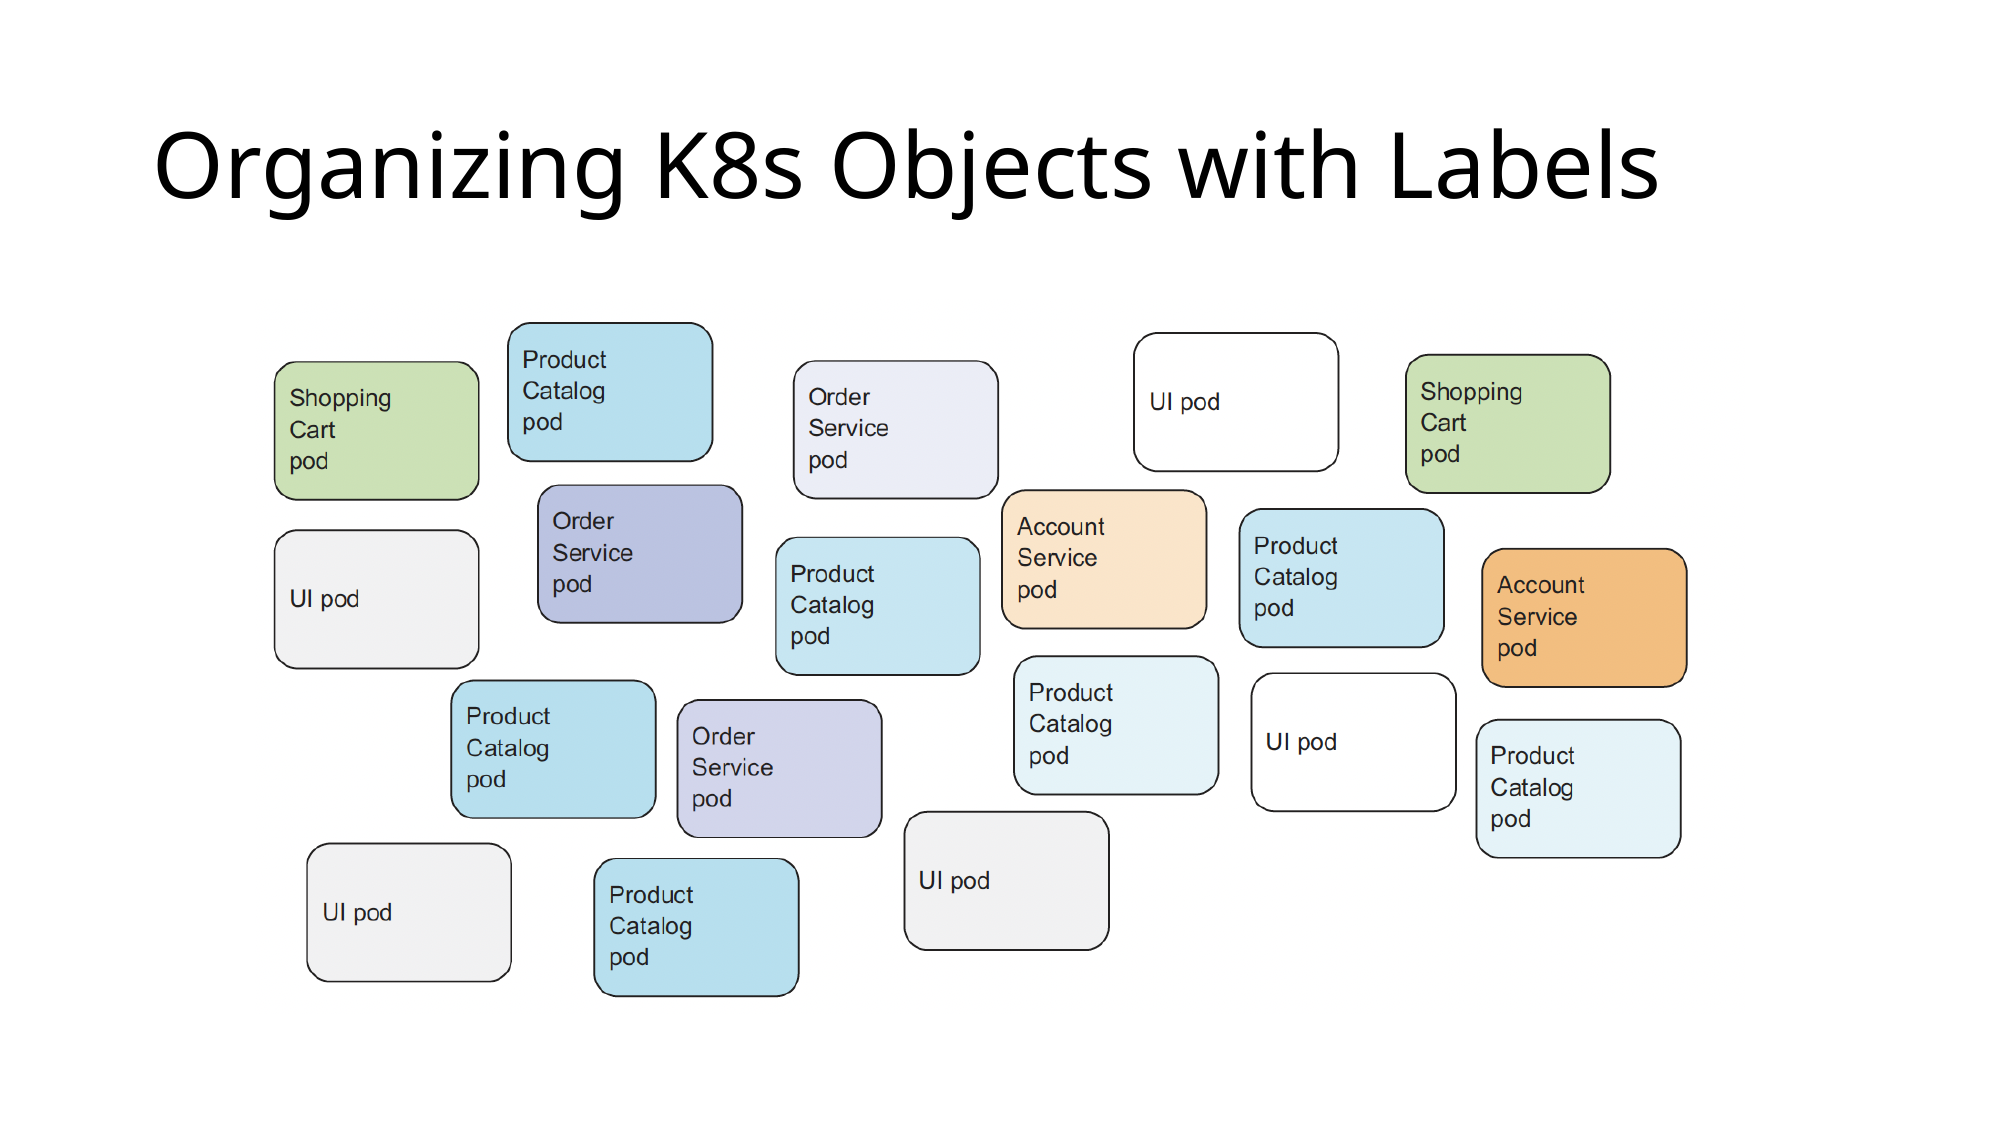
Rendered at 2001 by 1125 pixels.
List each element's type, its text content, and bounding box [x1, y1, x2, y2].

title Organizing K8s Objects with Labels [137, 59, 1863, 278]
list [255, 299, 1745, 1014]
